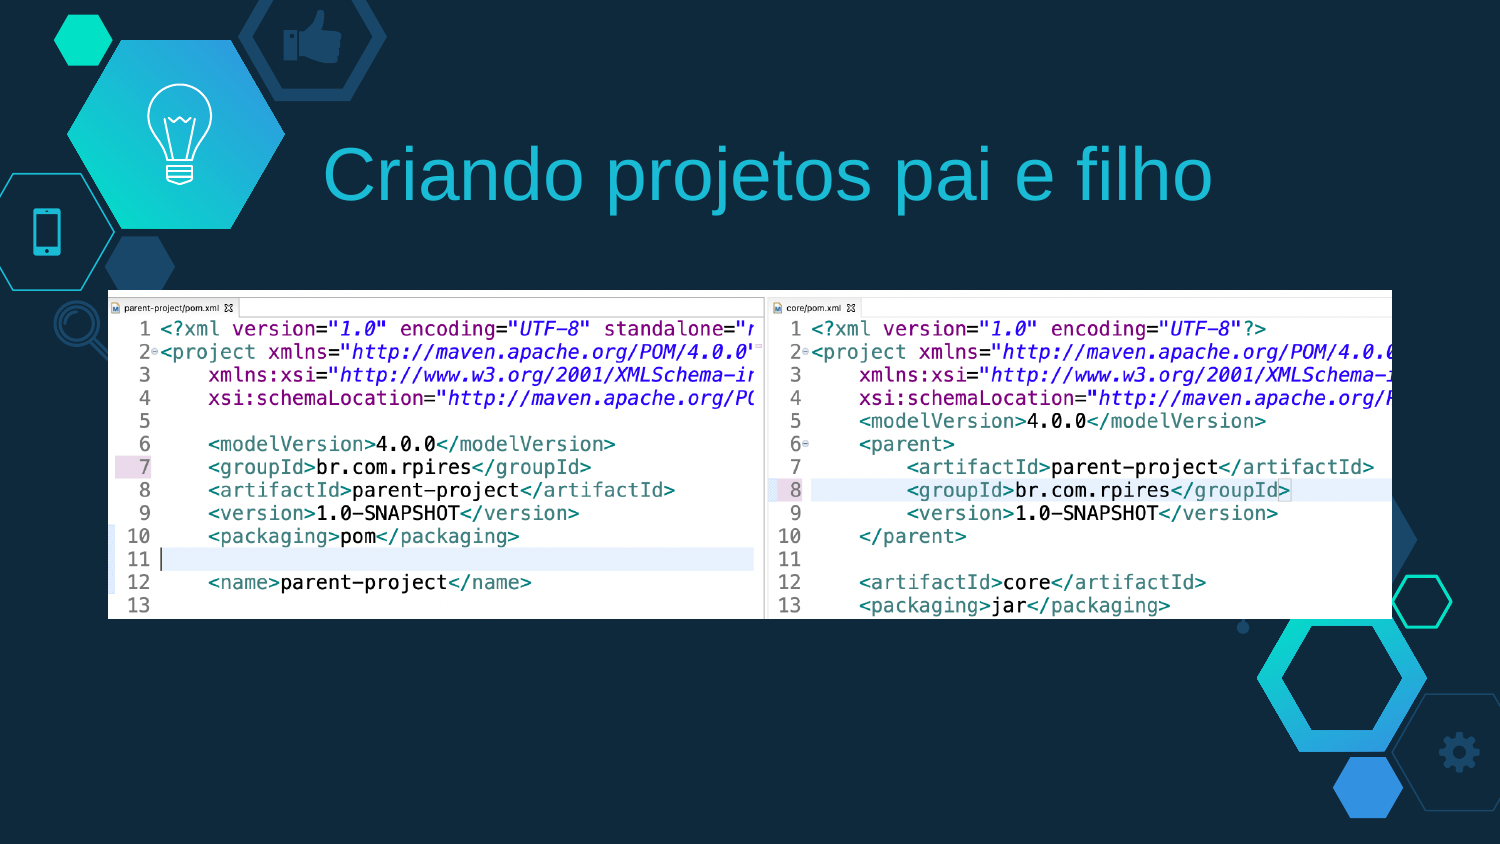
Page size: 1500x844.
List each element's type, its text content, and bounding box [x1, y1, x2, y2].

title Criando projetos pai e filho [307, 110, 1500, 217]
picture [108, 290, 1392, 619]
